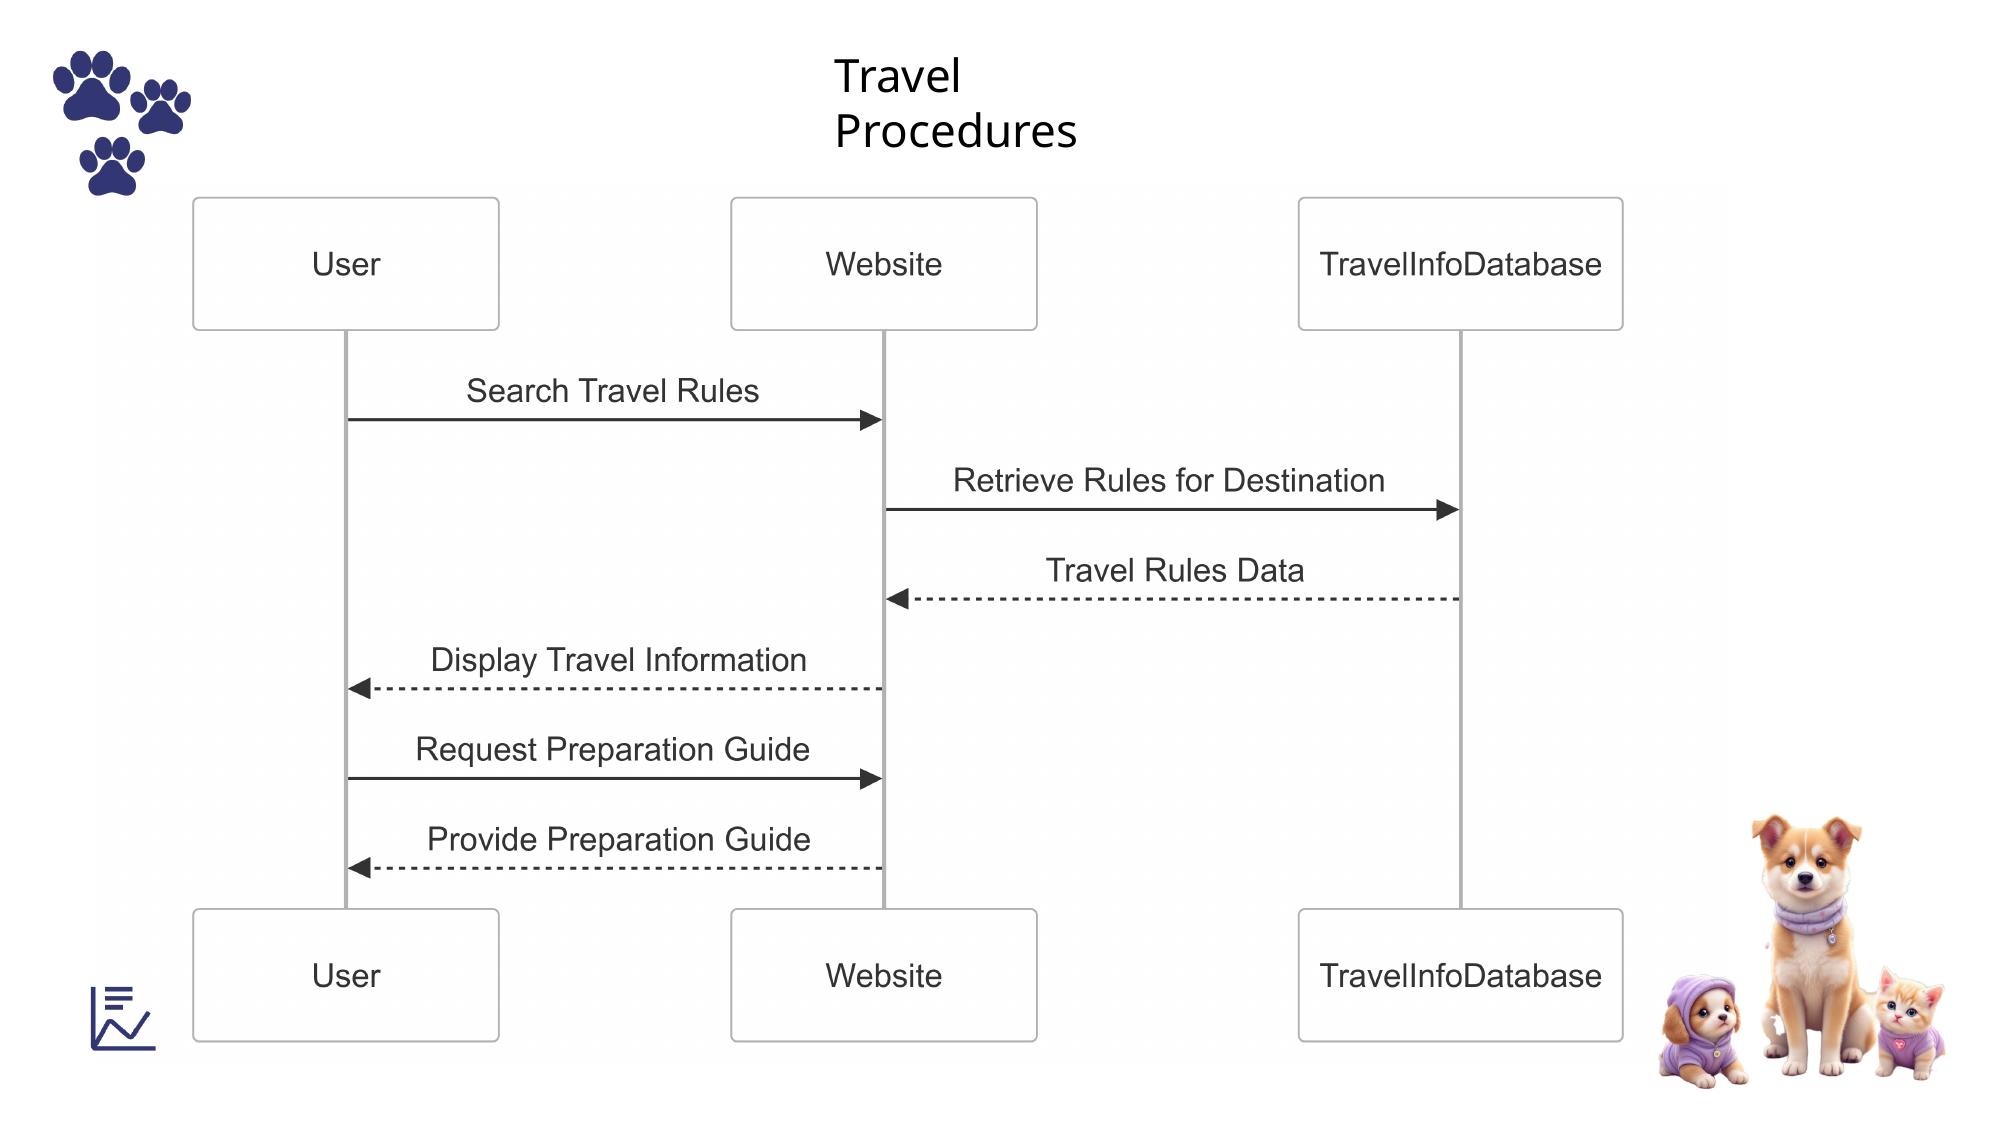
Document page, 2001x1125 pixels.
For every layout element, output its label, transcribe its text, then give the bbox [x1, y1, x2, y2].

text_box Travel Procedures [820, 39, 1223, 164]
picture [44, 38, 1971, 1125]
